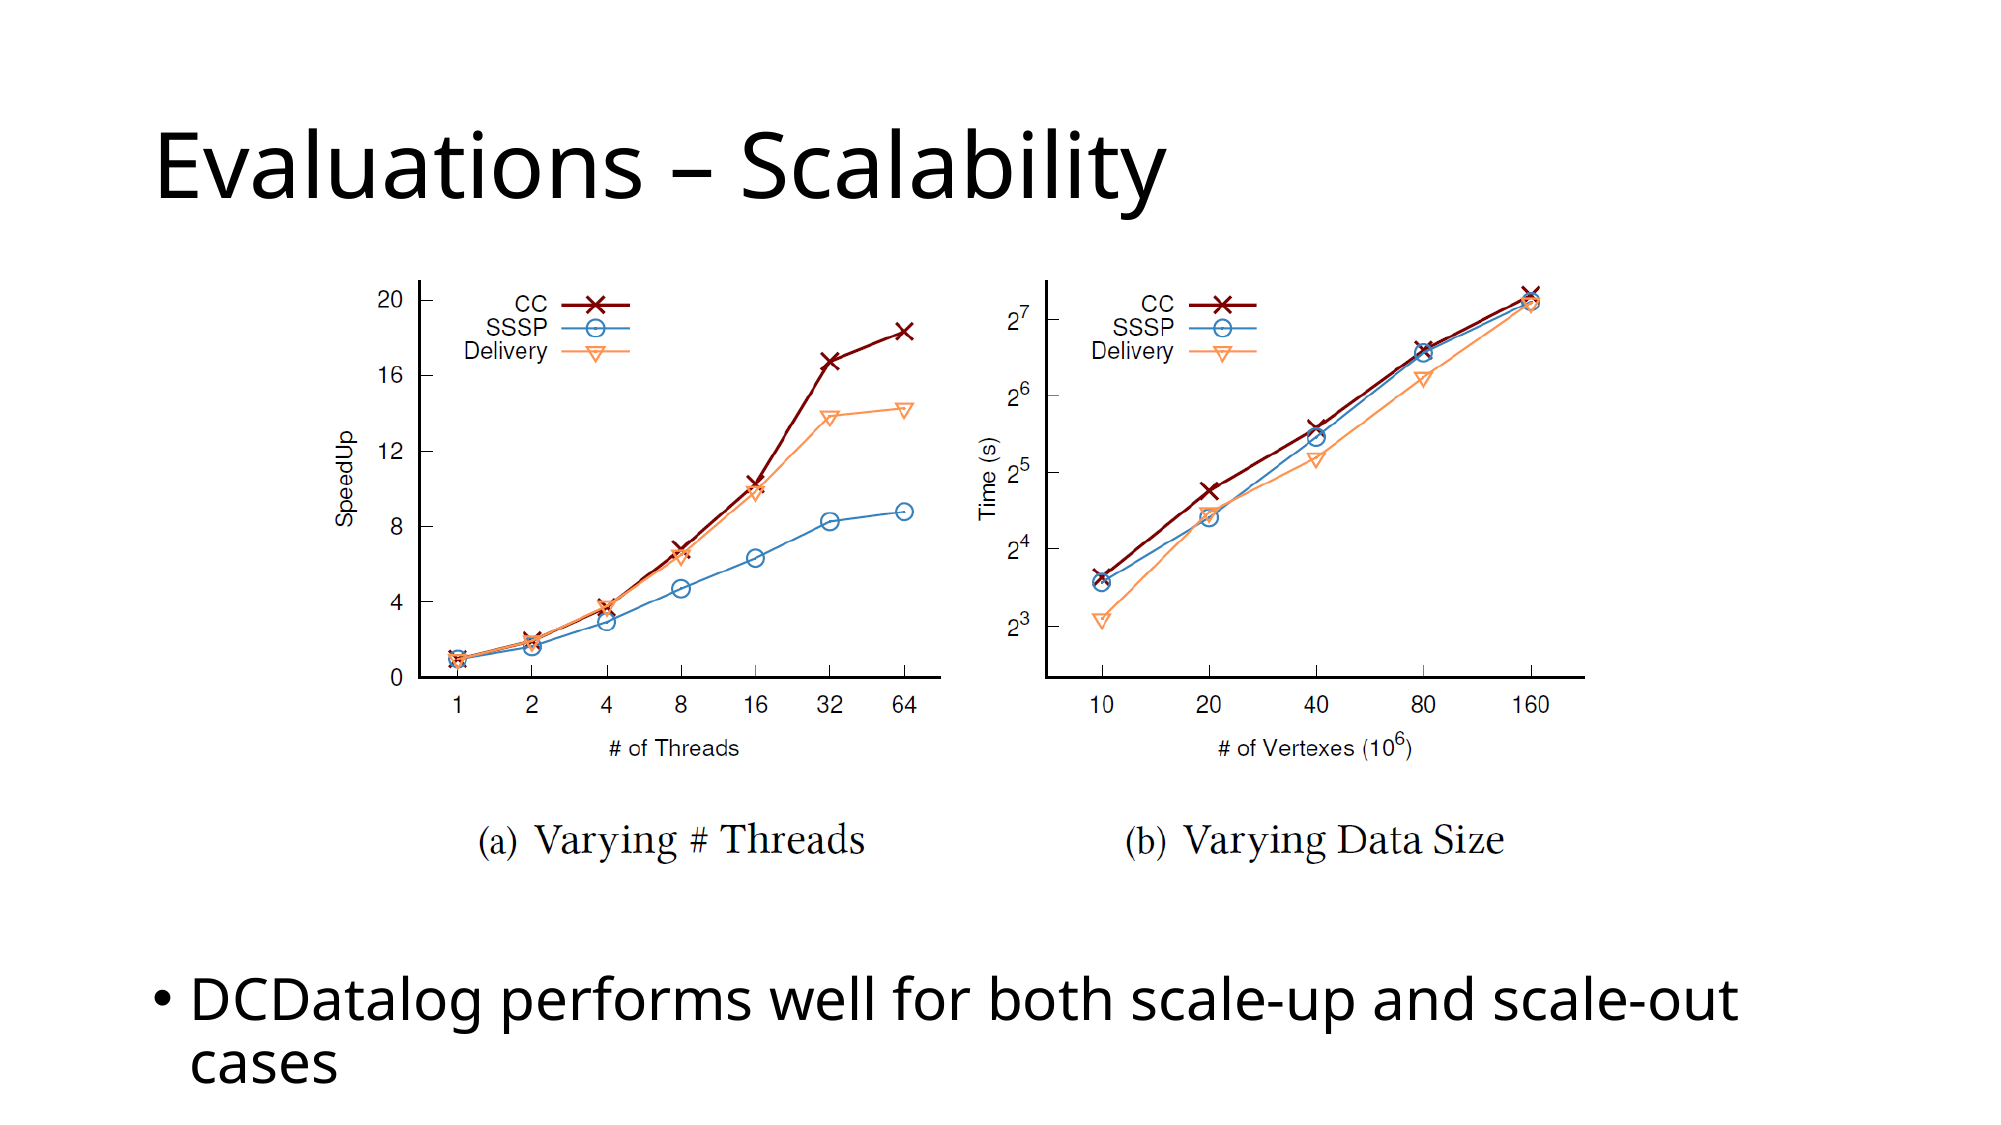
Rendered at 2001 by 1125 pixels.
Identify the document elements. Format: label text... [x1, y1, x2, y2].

picture [319, 249, 1626, 879]
title Evaluations – Scalability [137, 59, 1863, 278]
list DCDatalog performs well for both scale-up and scale-out cases [137, 962, 1863, 1066]
